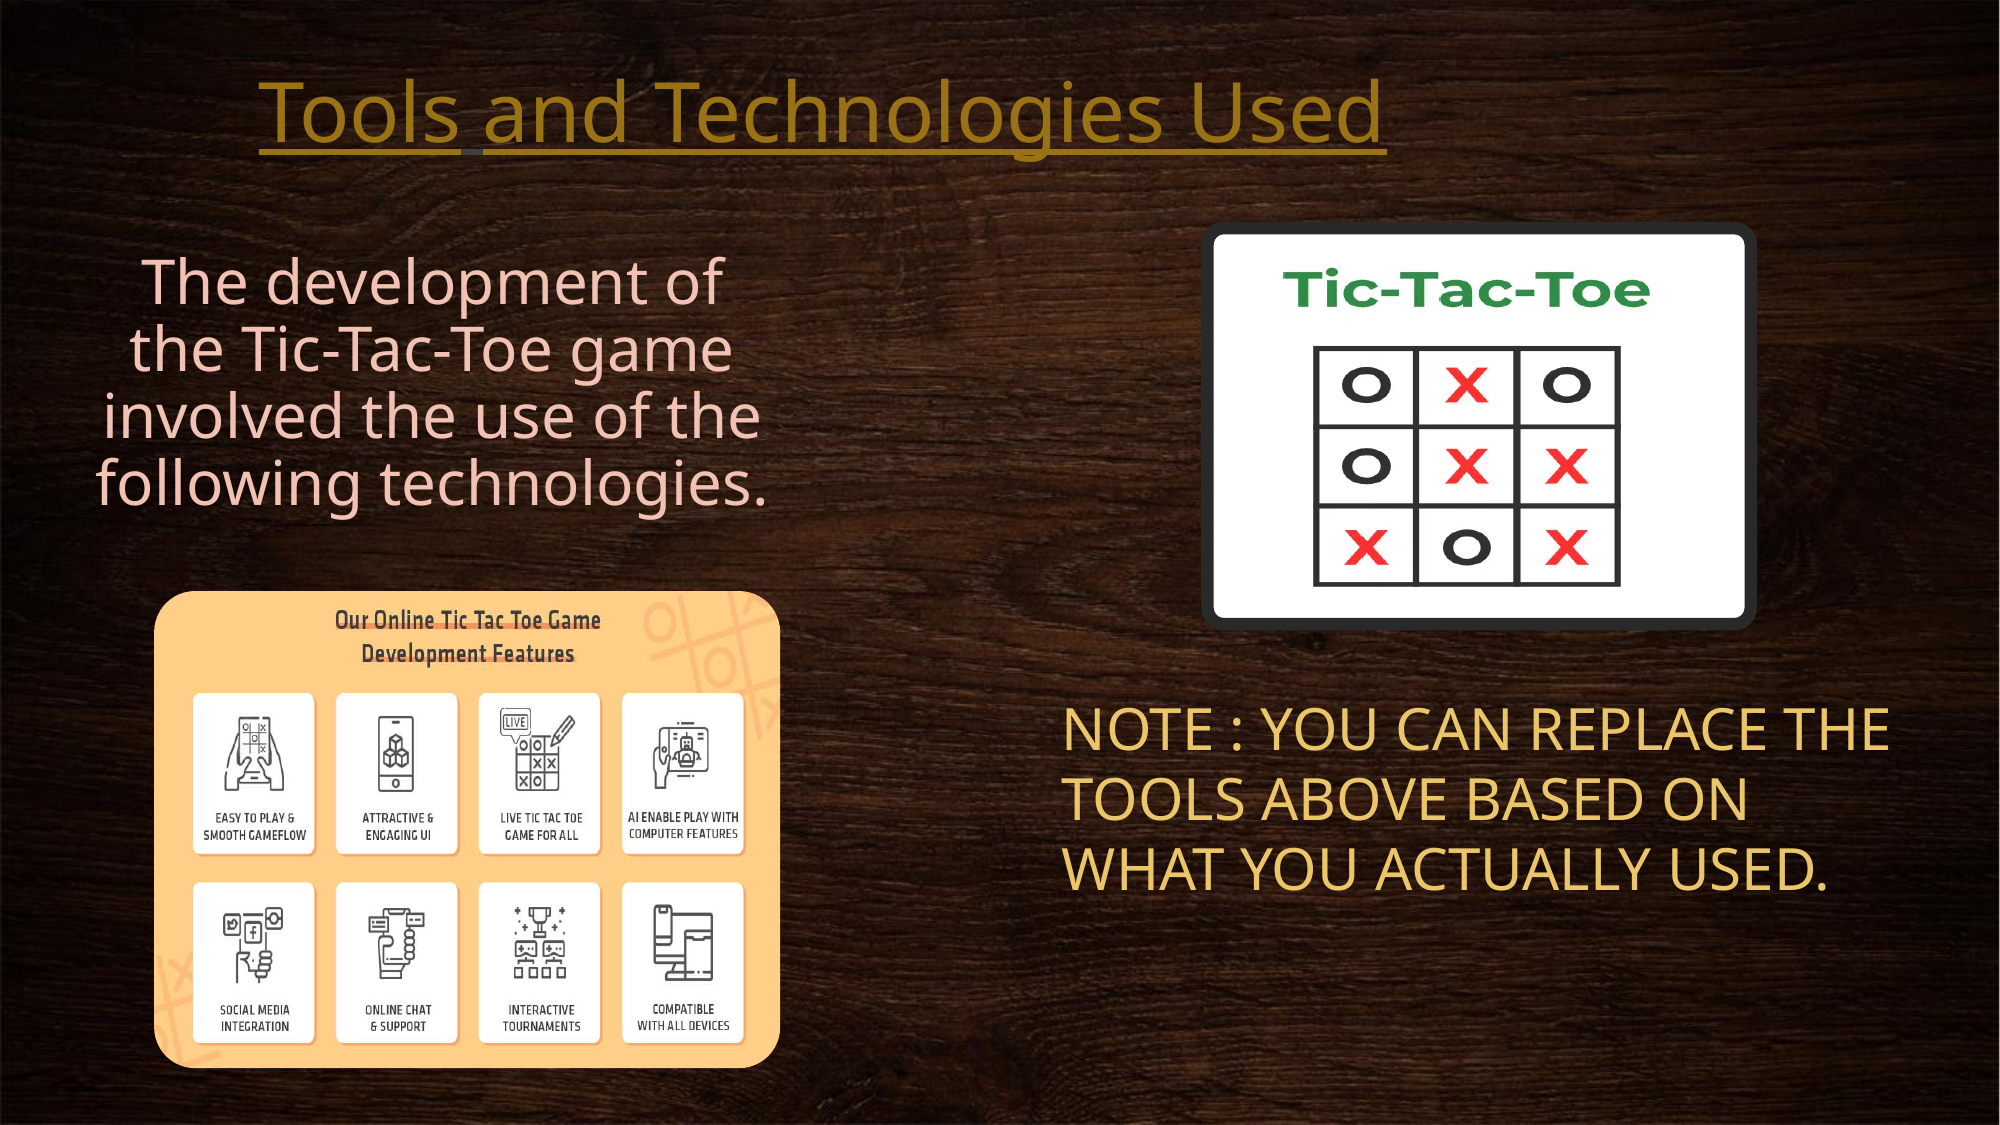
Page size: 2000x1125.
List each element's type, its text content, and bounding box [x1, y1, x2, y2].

list The development of the Tic-Tac-Toe game involved the use of the following technologies. [78, 243, 788, 543]
text_box NOTE : YOU CAN REPLACE THE TOOLS ABOVE BASED ON WHAT YOU ACTUALLY USED. [1046, 684, 1922, 955]
picture [0, 0, 2000, 1125]
text_box Tools and Technologies Used [243, 51, 1614, 167]
